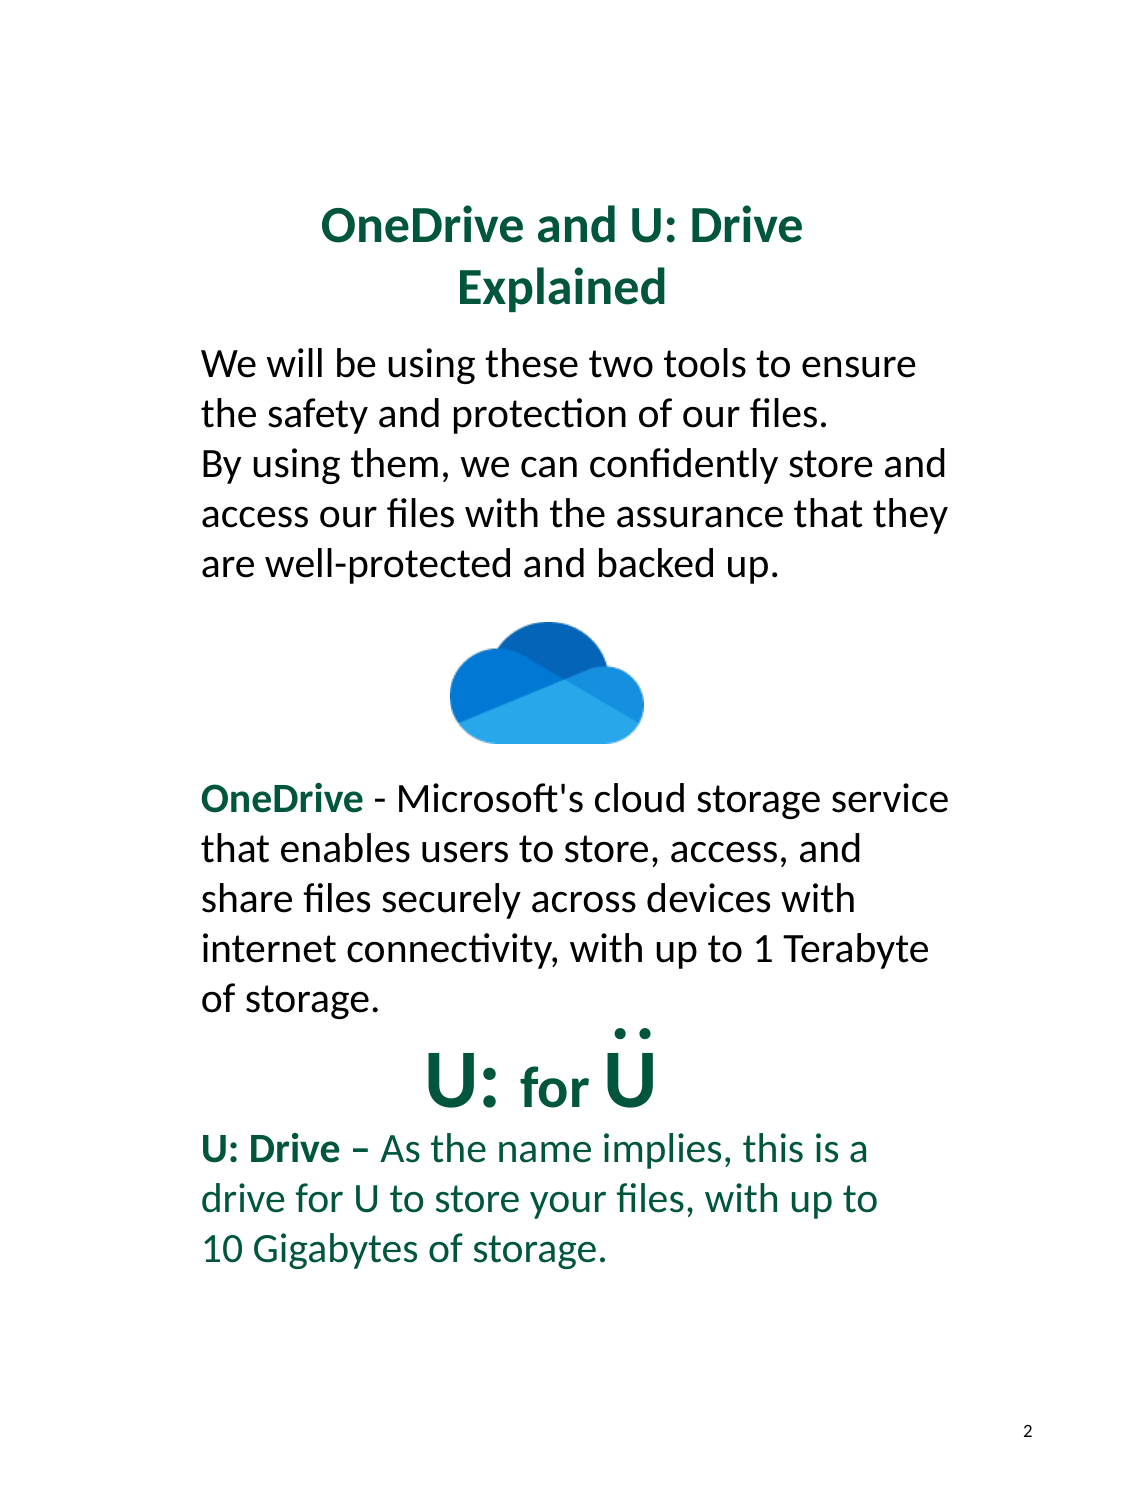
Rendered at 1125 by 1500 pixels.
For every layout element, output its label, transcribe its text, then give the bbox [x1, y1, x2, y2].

slide_number 2 [794, 1390, 1048, 1471]
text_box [408, 1008, 675, 1134]
text_box We will be using these two tools to ensure the safety and protection of our files. By using them, we can confidently store and access our files with the assurance that they are well-protected and backed up. OneDrive - Microsoft's cloud storage service that enables users to store, access, and share files securely across devices with internet connectivity, with up to 1 Terabyte of storage. U: Drive – As the name implies, this is a drive for U to store your files, with up to 10 Gigabytes of storage. [185, 327, 975, 1279]
picture [449, 622, 644, 744]
text_box OneDrive and U: Drive Explained [305, 182, 820, 323]
